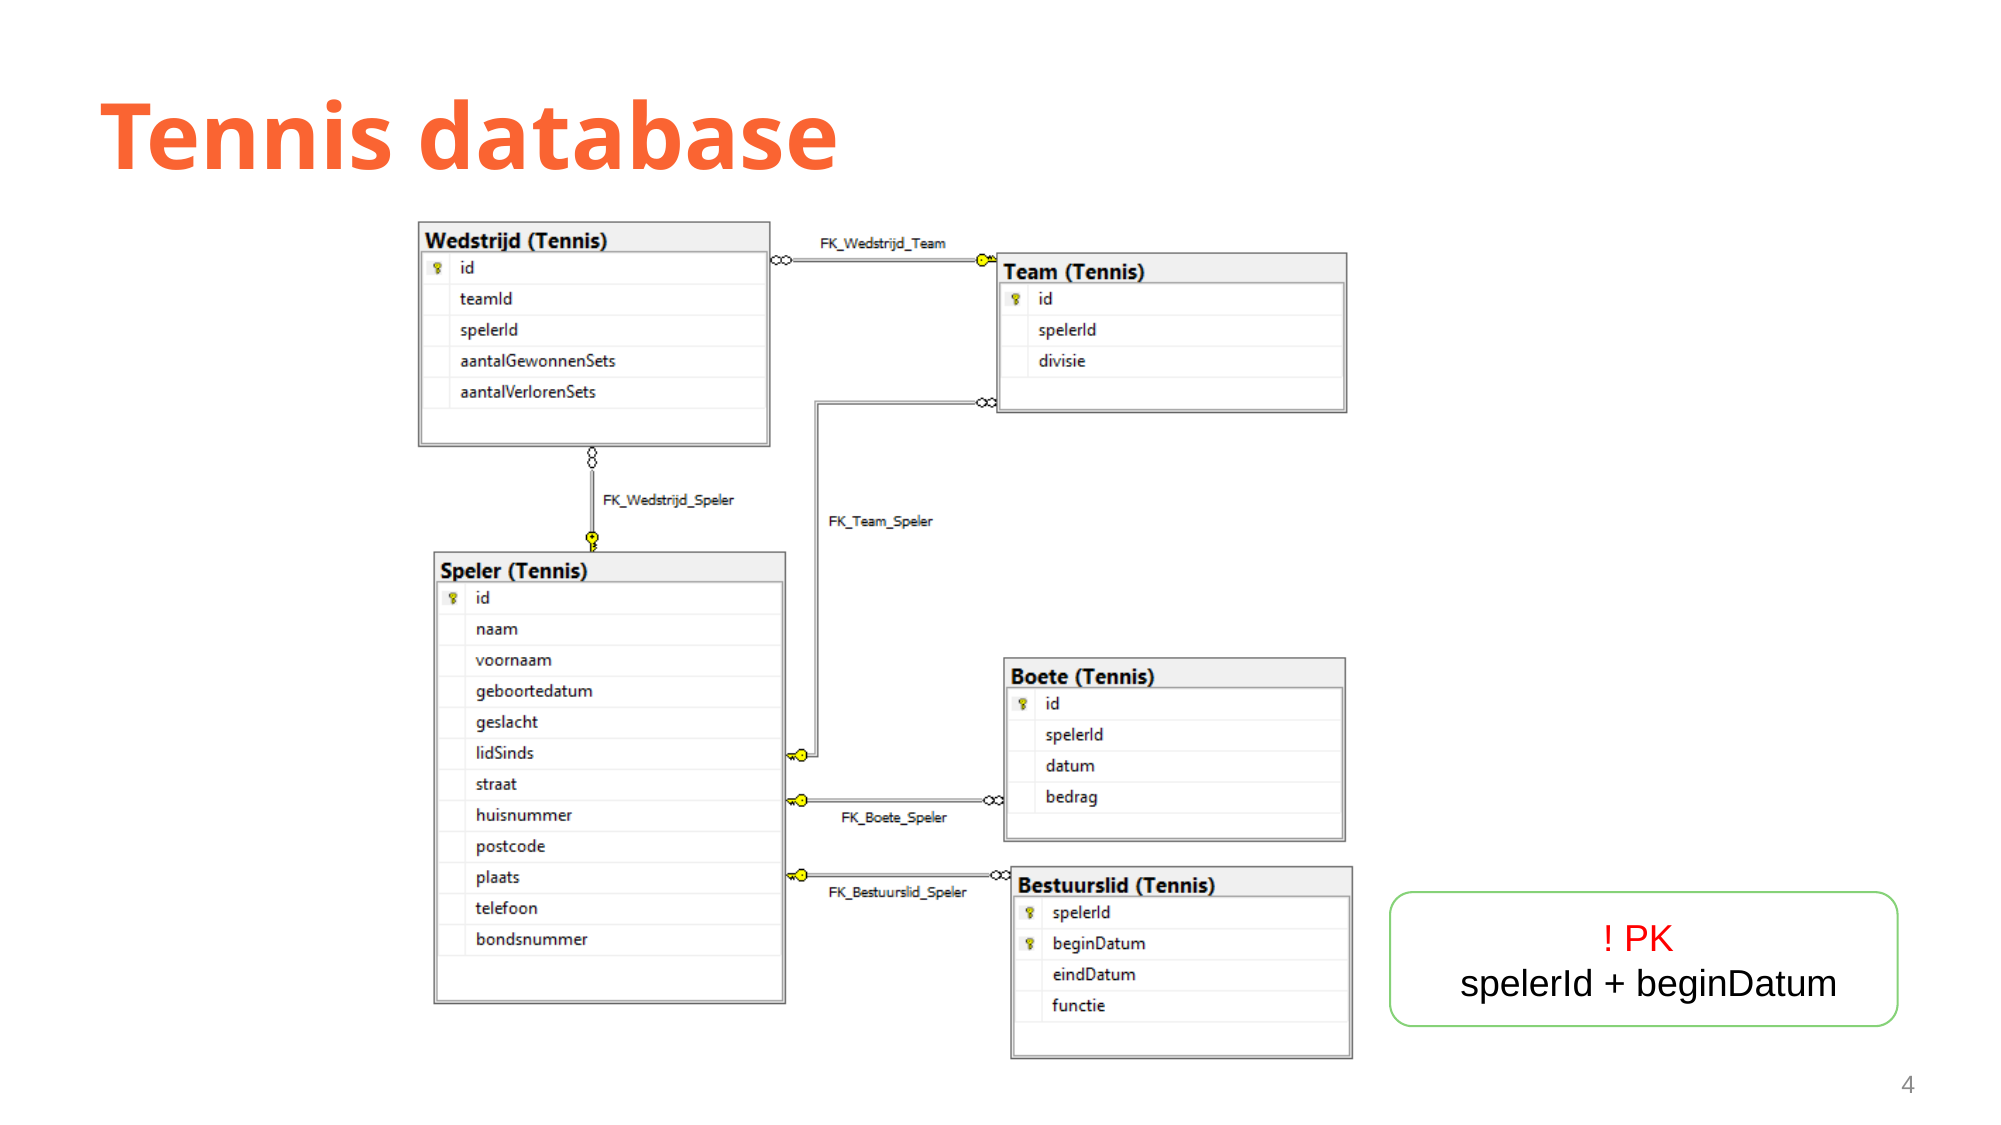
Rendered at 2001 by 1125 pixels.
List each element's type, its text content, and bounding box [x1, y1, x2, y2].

text_box ! PK spelerId + beginDatum [1389, 891, 1899, 1028]
title Tennis database [84, 49, 1916, 233]
picture [397, 199, 1373, 1082]
slide_number 4 [1815, 1061, 1916, 1107]
